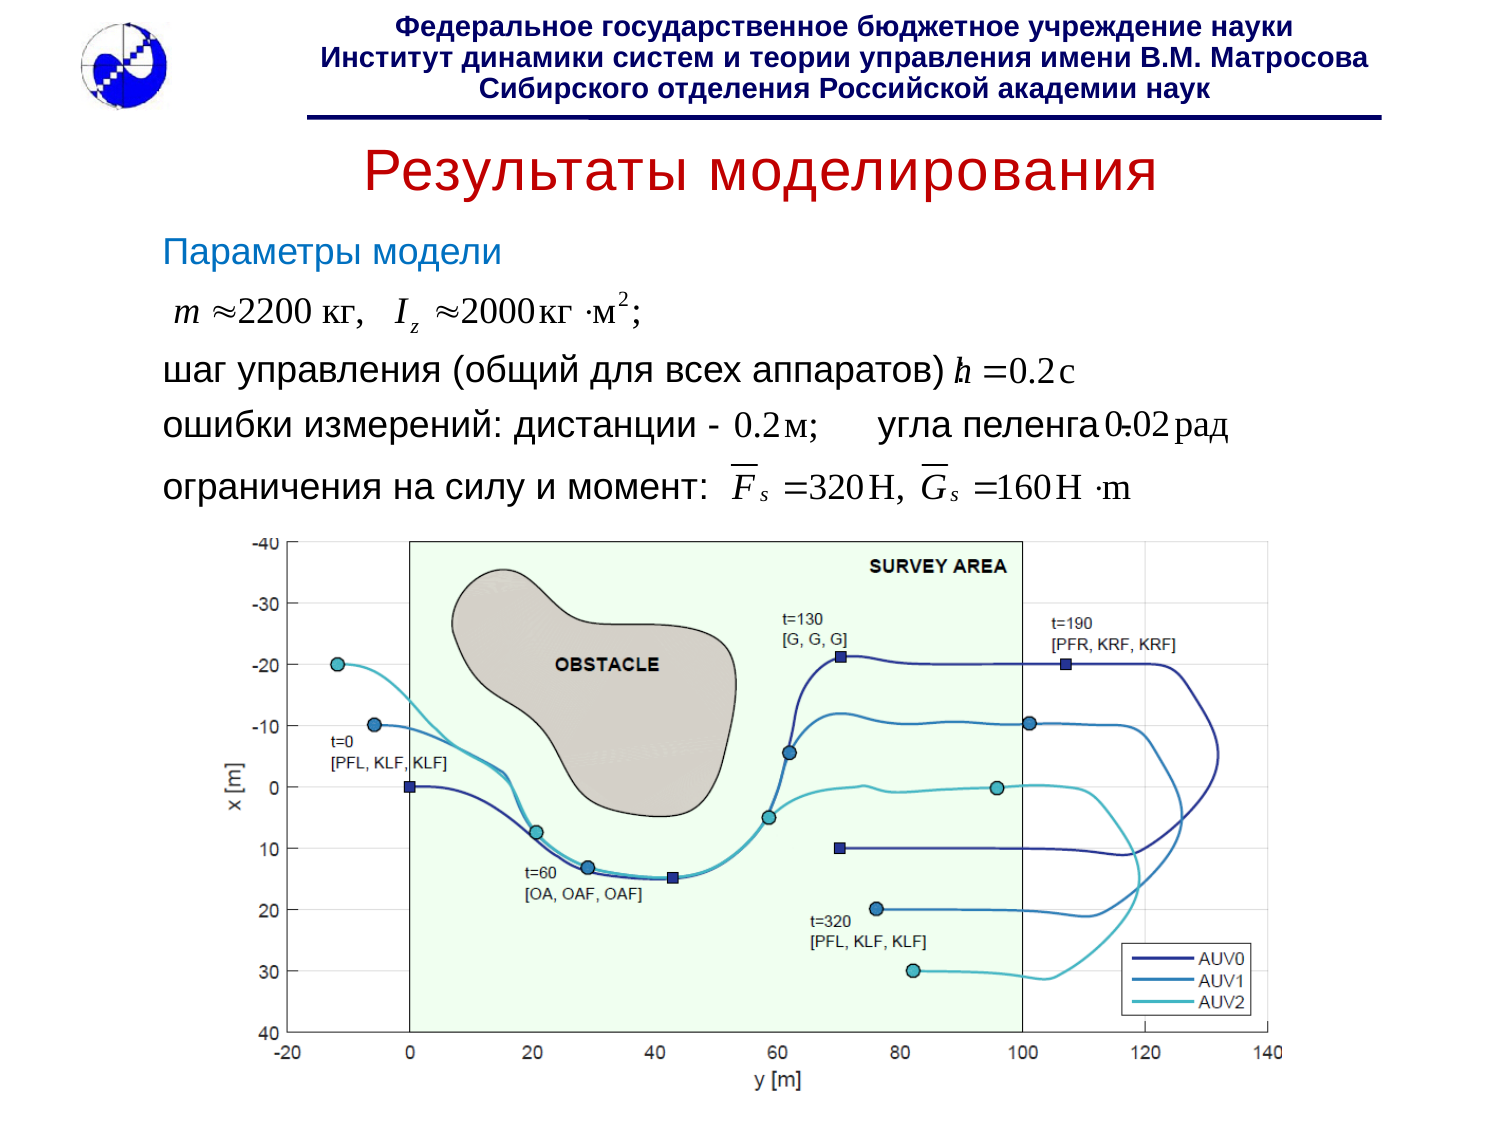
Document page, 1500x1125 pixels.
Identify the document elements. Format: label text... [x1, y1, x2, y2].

text_box ограничения на силу и момент: [147, 454, 725, 515]
picture [80, 22, 172, 111]
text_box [726, 458, 1137, 515]
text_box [730, 406, 822, 453]
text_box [1100, 404, 1234, 451]
text_box Параметры модели [147, 219, 533, 280]
picture [220, 538, 1282, 1095]
text_box шаг управления (общий для всех аппаратов) : [147, 337, 1223, 398]
text_box ошибки измерений: дистанции - угла пеленга - [147, 392, 1329, 453]
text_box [949, 351, 1080, 399]
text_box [169, 283, 645, 339]
text_box Результаты моделирования [52, 114, 1471, 220]
